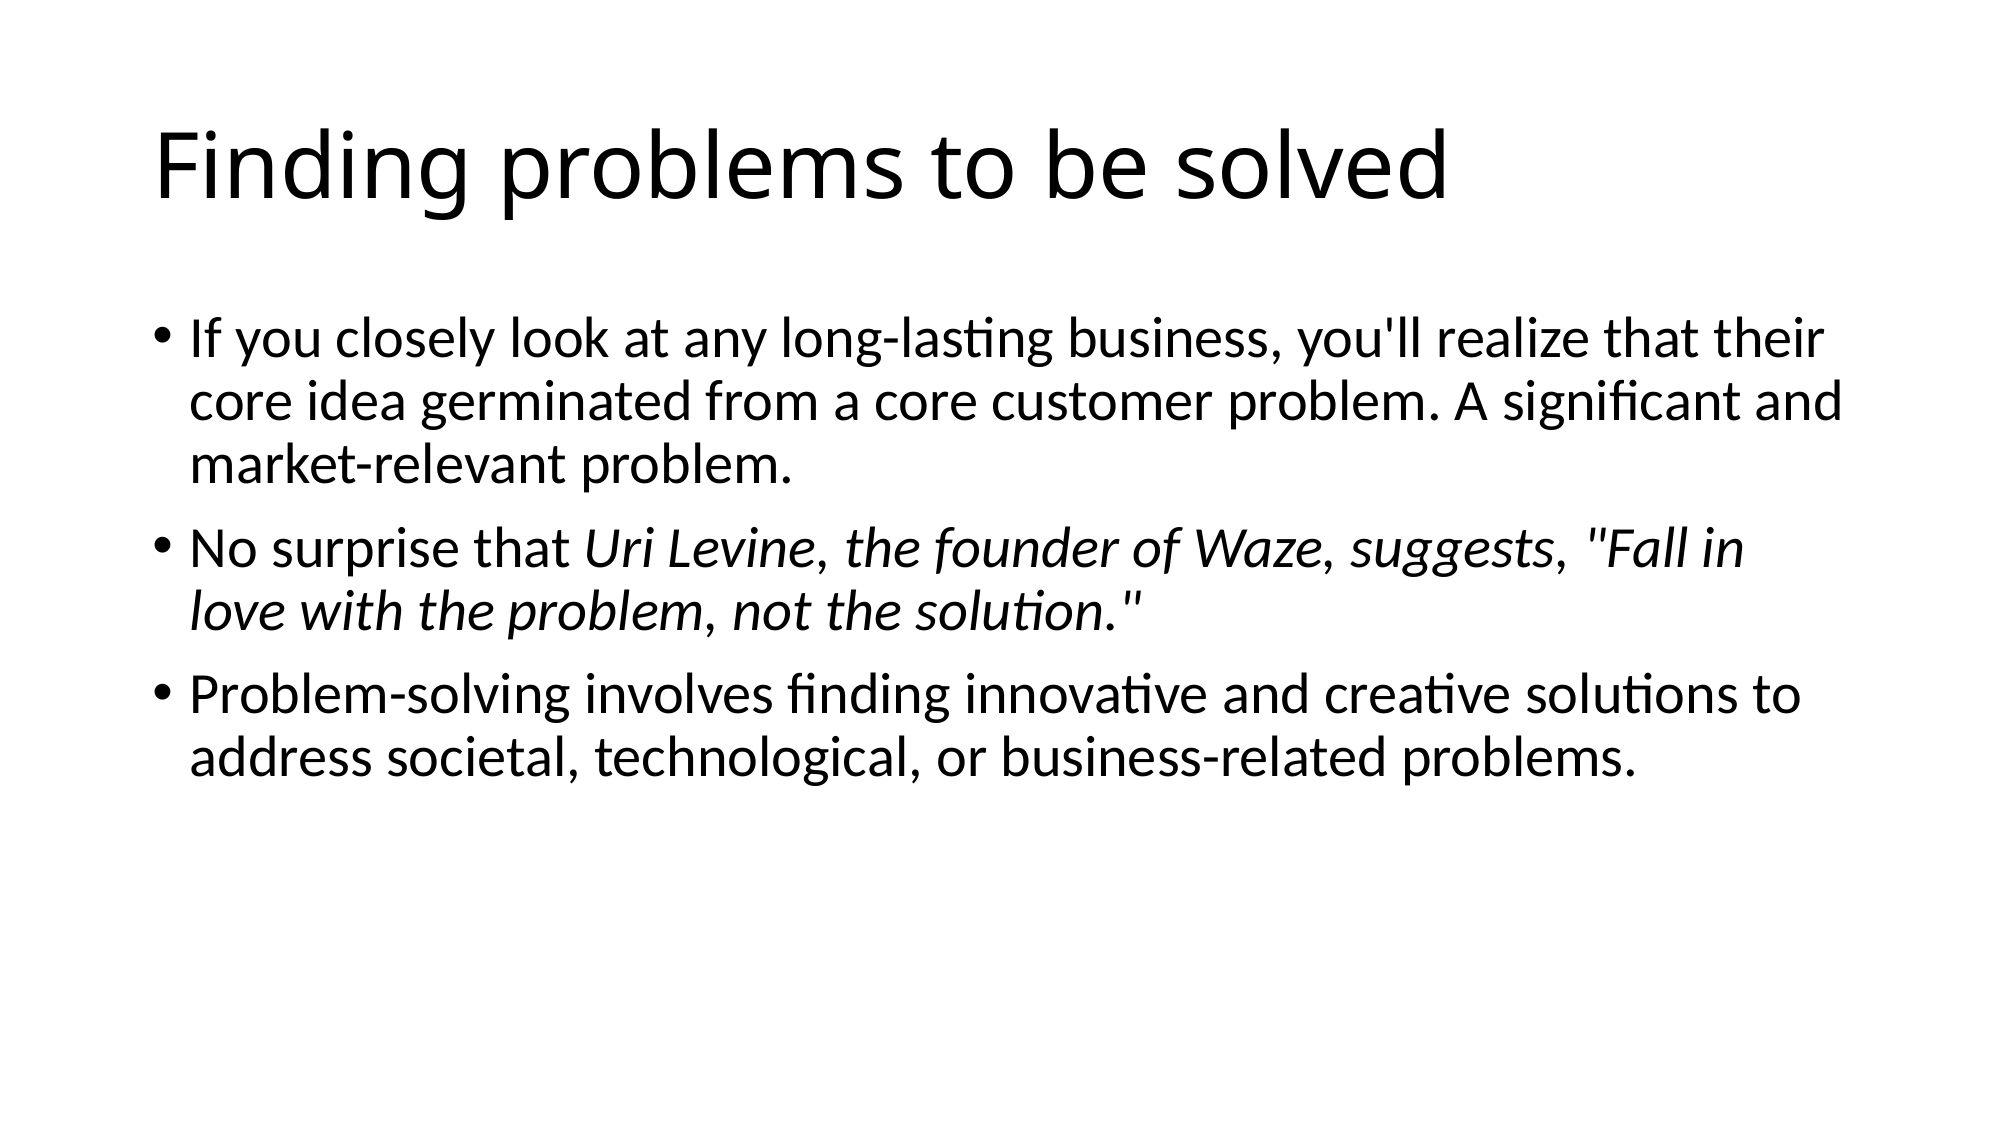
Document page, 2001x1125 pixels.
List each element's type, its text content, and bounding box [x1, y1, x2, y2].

list If you closely look at any long-lasting business, you'll realize that their core idea germinated from a core customer problem. A significant and market-relevant problem. No surprise that Uri Levine, the founder of Waze, suggests, "Fall in love with the problem, not the solution." Problem-solving involves finding innovative and creative solutions to address societal, technological, or business-related problems. [137, 299, 1863, 1014]
title Finding problems to be solved [137, 59, 1863, 278]
